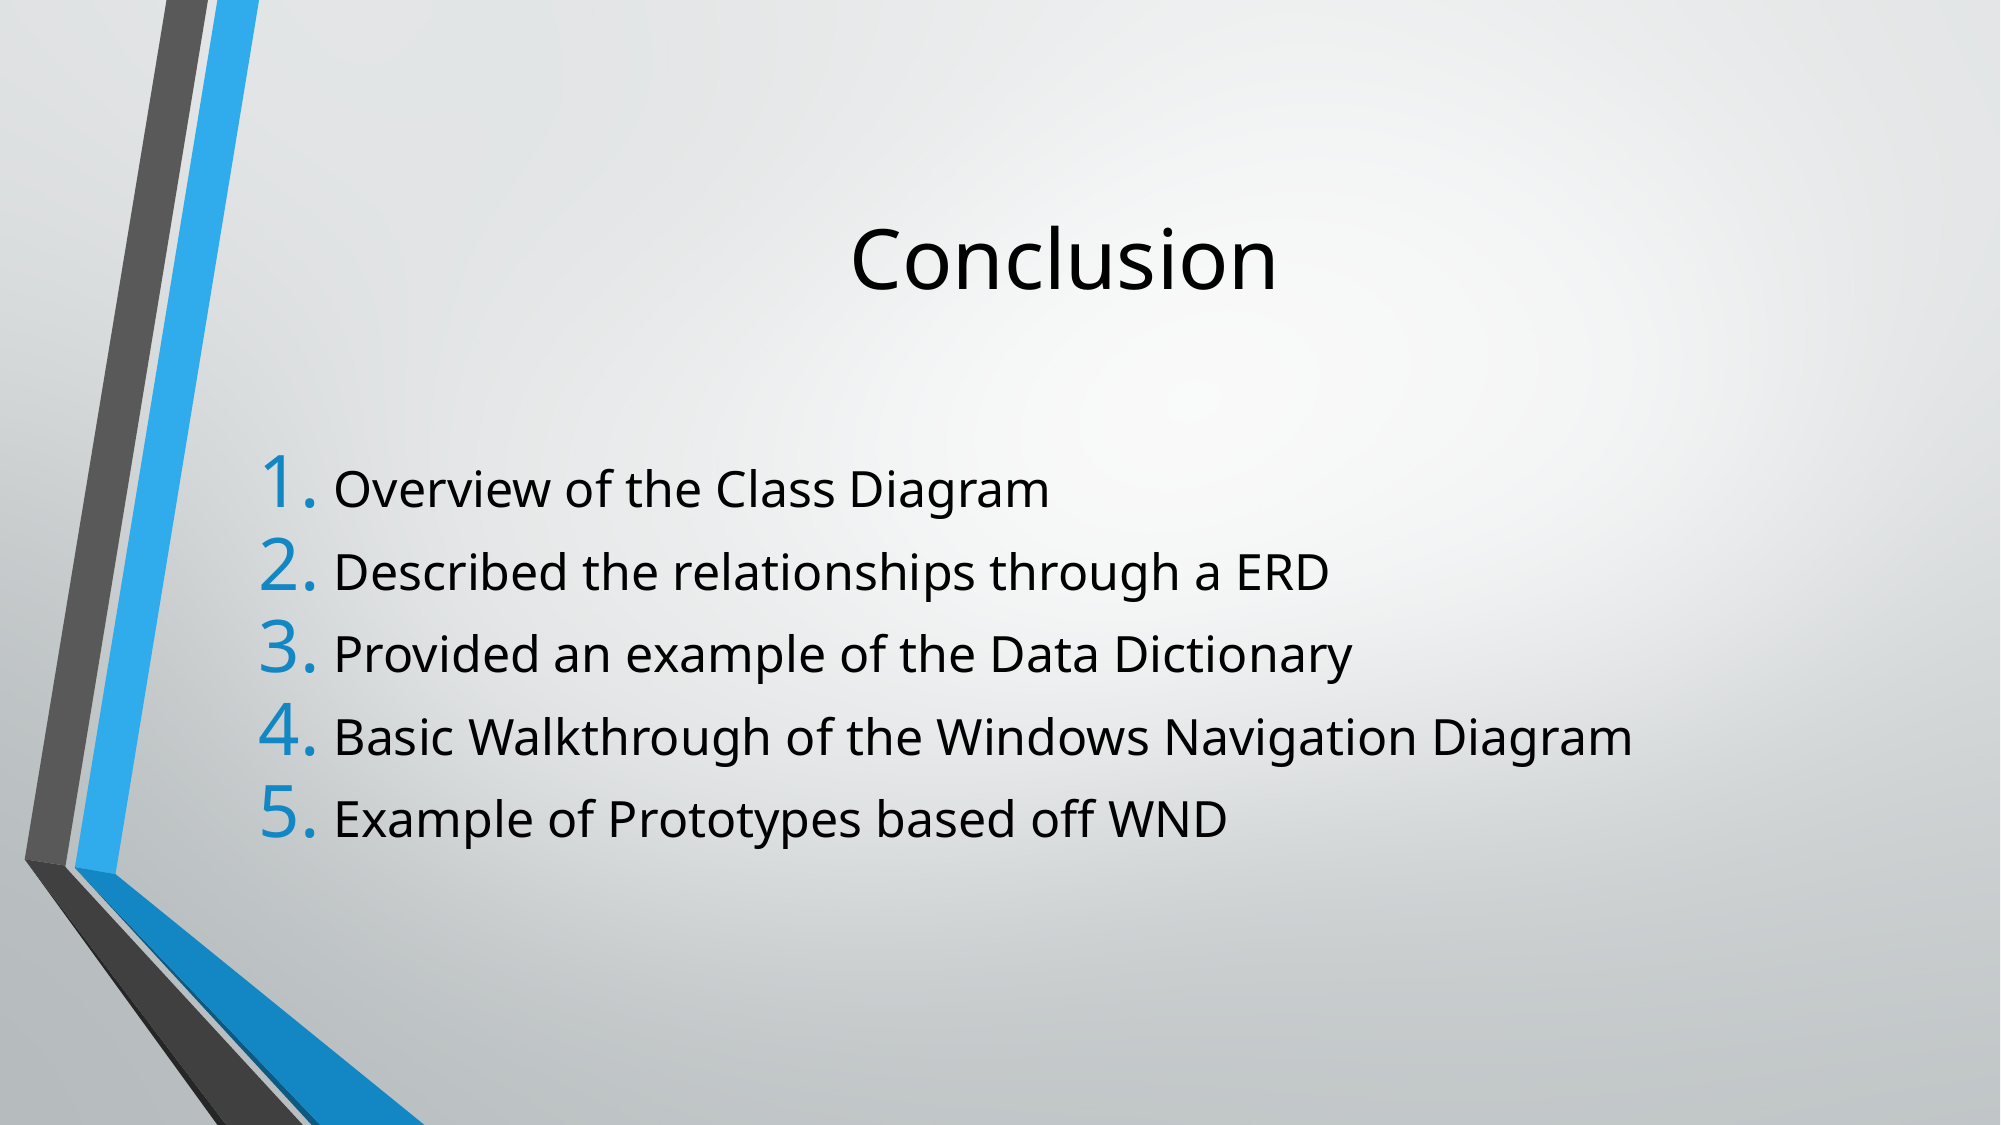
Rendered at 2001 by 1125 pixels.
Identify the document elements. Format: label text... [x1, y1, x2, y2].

title Conclusion [243, 112, 1887, 400]
list Overview of the Class Diagram Described the relationships through a ERD Provided an example of the Data Dictionary Basic Walkthrough of the Windows Navigation Diagram Example of Prototypes based off WND [243, 437, 1887, 950]
